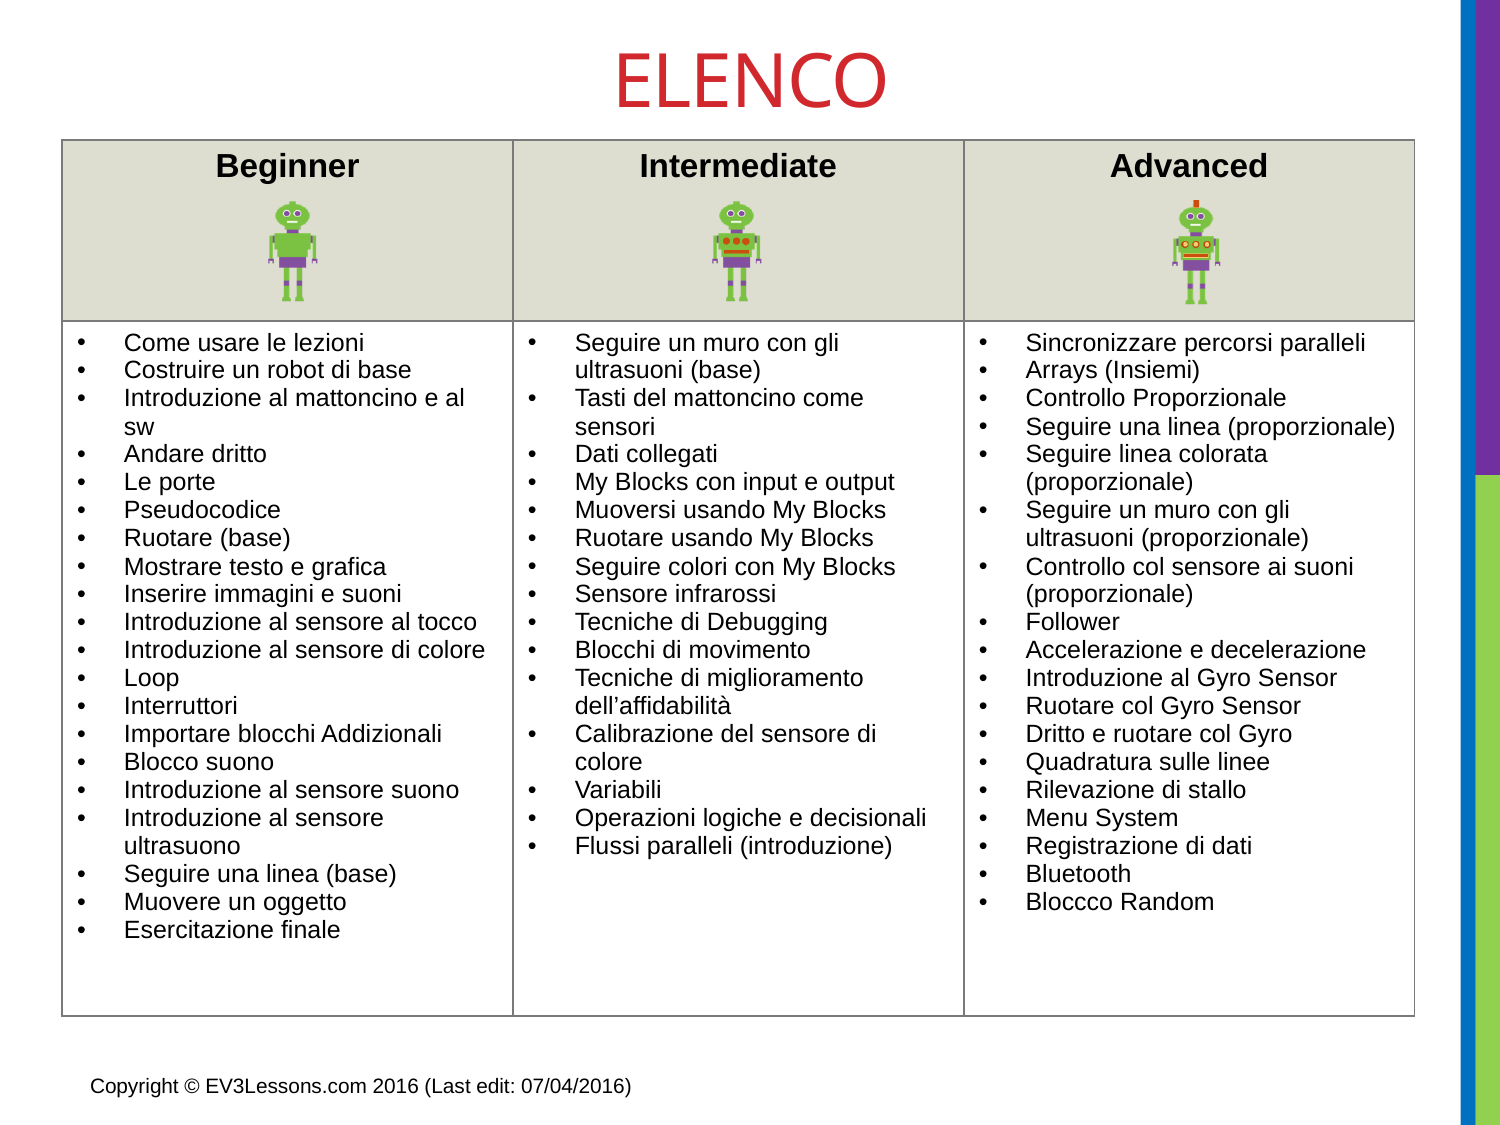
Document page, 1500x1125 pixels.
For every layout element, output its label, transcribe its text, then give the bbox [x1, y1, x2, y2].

table_cell Sincronizzare percorsi paralleli Arrays (Insiemi) Controllo Proporzionale Seguire una linea (proporzionale) Seguire linea colorata (proporzionale) Seguire un muro con gli ultrasuoni (proporzionale) Controllo col sensore ai suoni (proporzionale) Follower Accelerazione e decelerazione Introduzione al Gyro Sensor Ruotare col Gyro Sensor Dritto e ruotare col Gyro Quadratura sulle linee Rilevazione di stallo Menu System Registrazione di dati Bluetooth Bloccco Random [965, 322, 1414, 1015]
table_header Advanced [965, 141, 1414, 320]
table_header Intermediate [514, 141, 963, 320]
picture [266, 199, 318, 303]
table_cell Seguire un muro con gli ultrasuoni (base) Tasti del mattoncino come sensori Dati collegati My Blocks con input e output Muoversi usando My Blocks Ruotare usando My Blocks Seguire colori con My Blocks Sensore infrarossi Tecniche di Debugging Blocchi di movimento Tecniche di miglioramento dell’affidabilità Calibrazione del sensore di colore Variabili Operazioni logiche e decisionali Flussi paralleli (introduzione) [514, 322, 963, 1015]
picture [711, 199, 763, 303]
table_header Beginner [63, 141, 512, 320]
picture [1170, 199, 1221, 306]
title ELENCO [75, 25, 1428, 250]
table_cell Come usare le lezioni Costruire un robot di base Introduzione al mattoncino e al sw Andare dritto Le porte Pseudocodice Ruotare (base) Mostrare testo e grafica Inserire immagini e suoni Introduzione al sensore al tocco Introduzione al sensore di colore Loop Interruttori Importare blocchi Addizionali Blocco suono Introduzione al sensore suono Introduzione al sensore ultrasuono Seguire una linea (base) Muovere un oggetto Esercitazione finale [63, 322, 512, 1015]
footer Copyright © EV3Lessons.com 2016 (Last edit: 07/04/2016) [75, 1065, 714, 1112]
